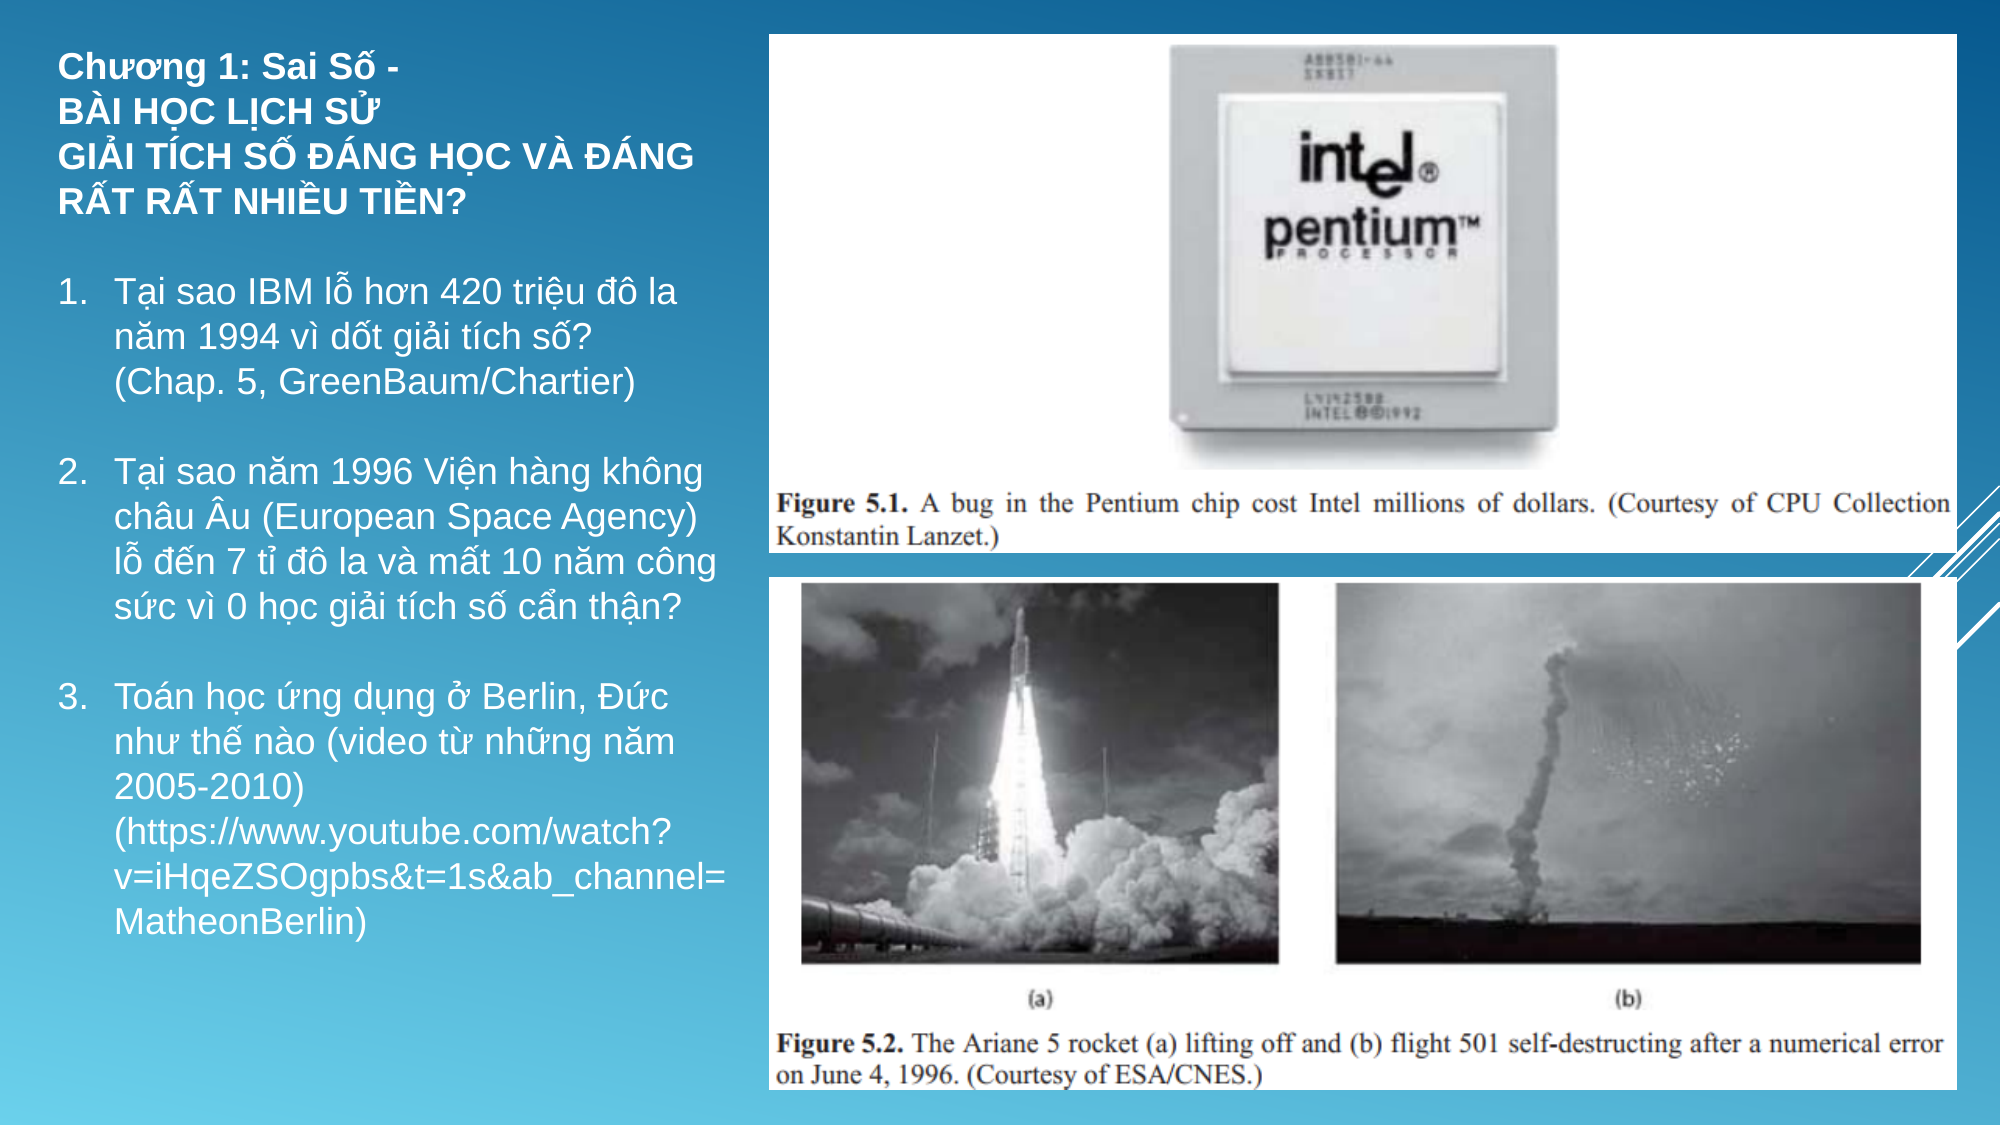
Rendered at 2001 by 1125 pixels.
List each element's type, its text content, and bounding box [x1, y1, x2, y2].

picture [769, 577, 1958, 1091]
text_box Chương 1: Sai Số - BÀI HỌC LỊCH SỬ GIẢI TÍCH SỐ ĐÁNG HỌC VÀ ĐÁNG RẤT RẤT NHIỀU TIỀN? Tại sao IBM lỗ hơn 420 triệu đô la năm 1994 vì dốt giải tích số? (Chap. 5, GreenBaum/Chartier) Tại sao năm 1996 Viện hàng không châu Âu (European Space Agency) lỗ đến 7 tỉ đô la và mất 10 năm công sức vì 0 học giải tích số cẩn thận? Toán học ứng dụng ở Berlin, Đức như thế nào (video từ những năm 2005-2010) (https://www.youtube.com/watch?v=iHqeZSOgpbs&t=1s&ab_channel=MatheonBerlin) [42, 34, 753, 950]
picture [769, 34, 1958, 553]
